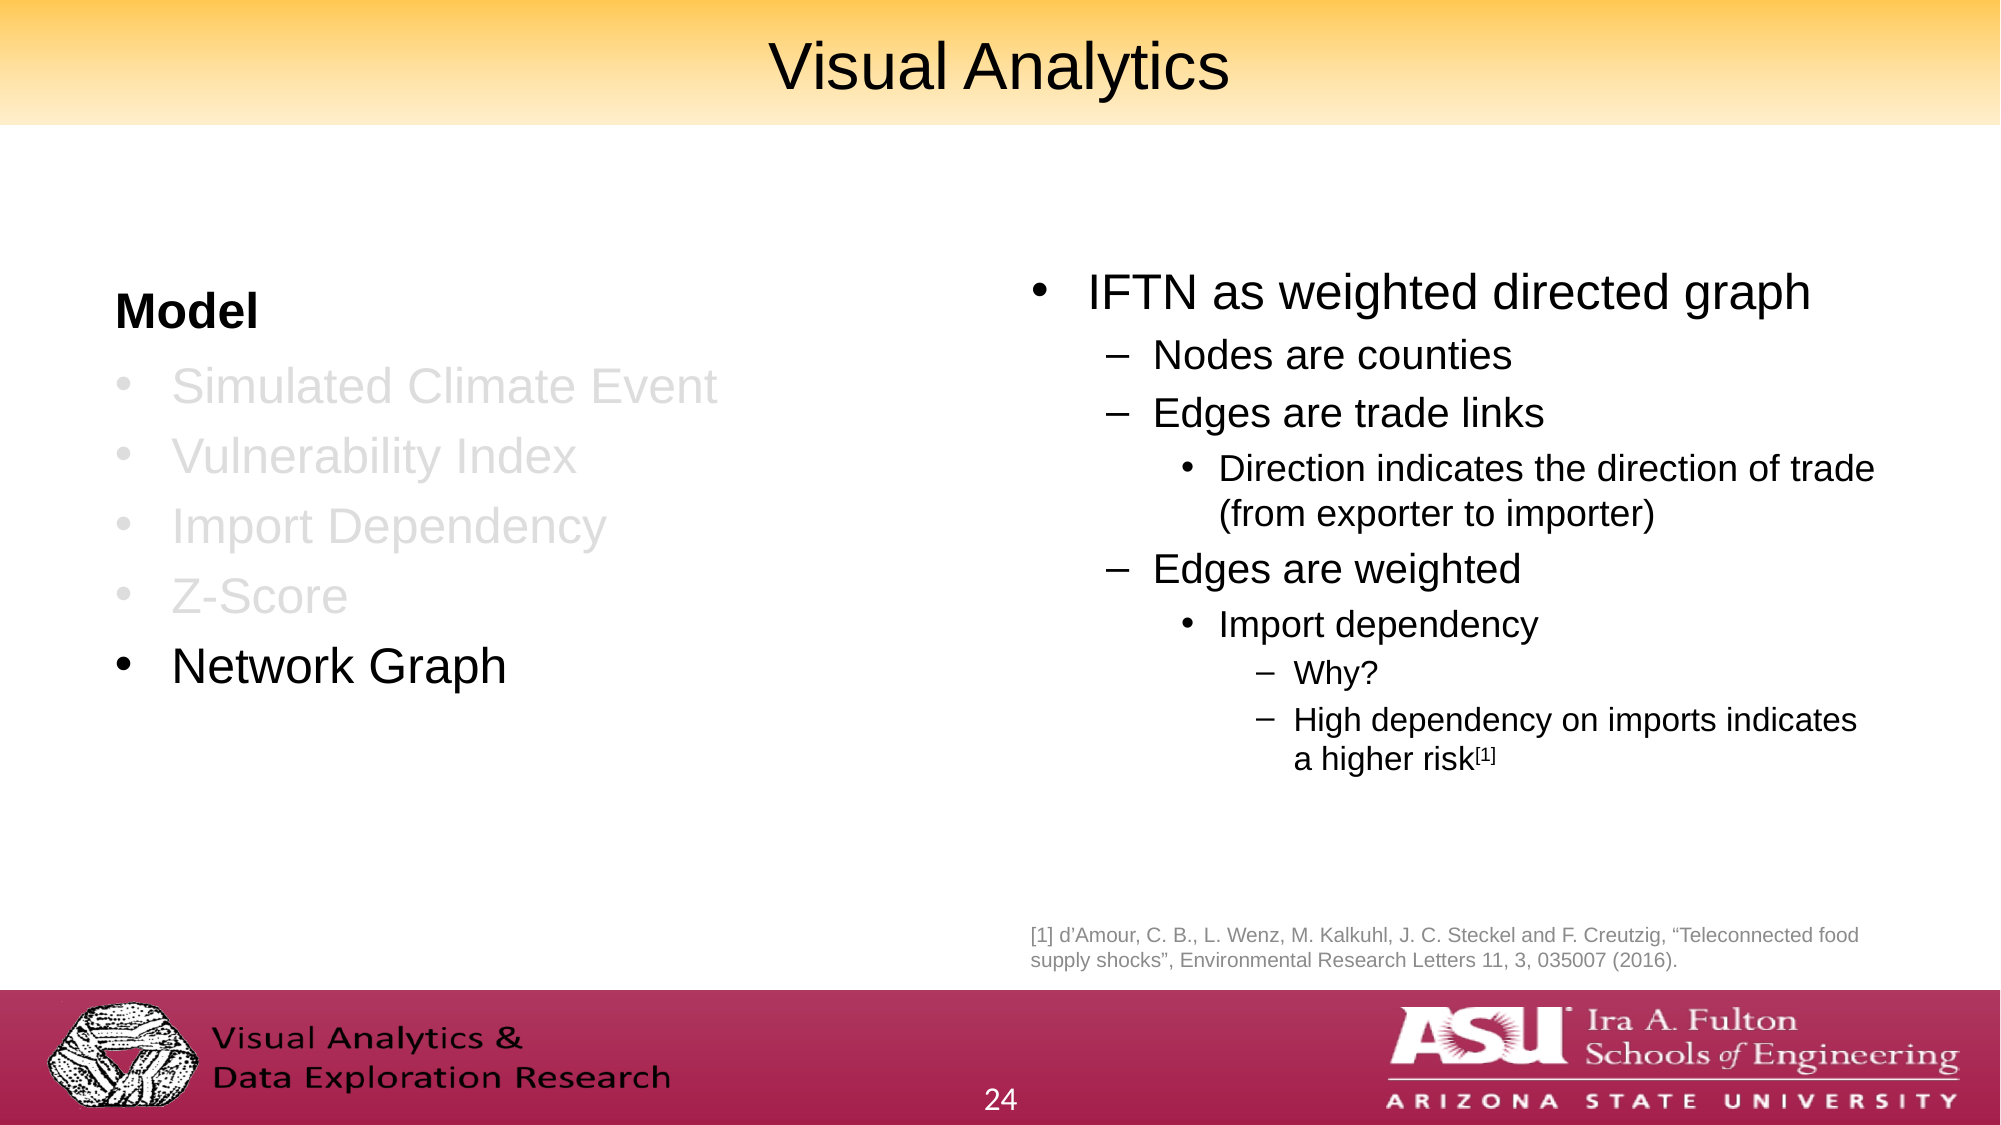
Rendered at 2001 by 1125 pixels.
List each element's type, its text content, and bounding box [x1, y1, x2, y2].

list Simulated Climate Event Vulnerability Index Import Dependency Z-Score Network Graph [99, 345, 984, 995]
slide_number 24 [0, 990, 2000, 1125]
text_box [1] d’Amour, C. B., L. Wenz, M. Kalkuhl, J. C. Steckel and F. Creutzig, “Teleconnected food supply shocks”, Environmental Research Letters 11, 3, 035007 (2016). [1015, 914, 1916, 990]
title Visual Analytics [0, 0, 2000, 125]
list IFTN as weighted directed graph Nodes are counties Edges are trade links Direction indicates the direction of trade (from exporter to importer) Edges are weighted Import dependency Why? High dependency on imports indicates a higher risk[1] [1015, 251, 1900, 914]
list Model [99, 240, 984, 345]
